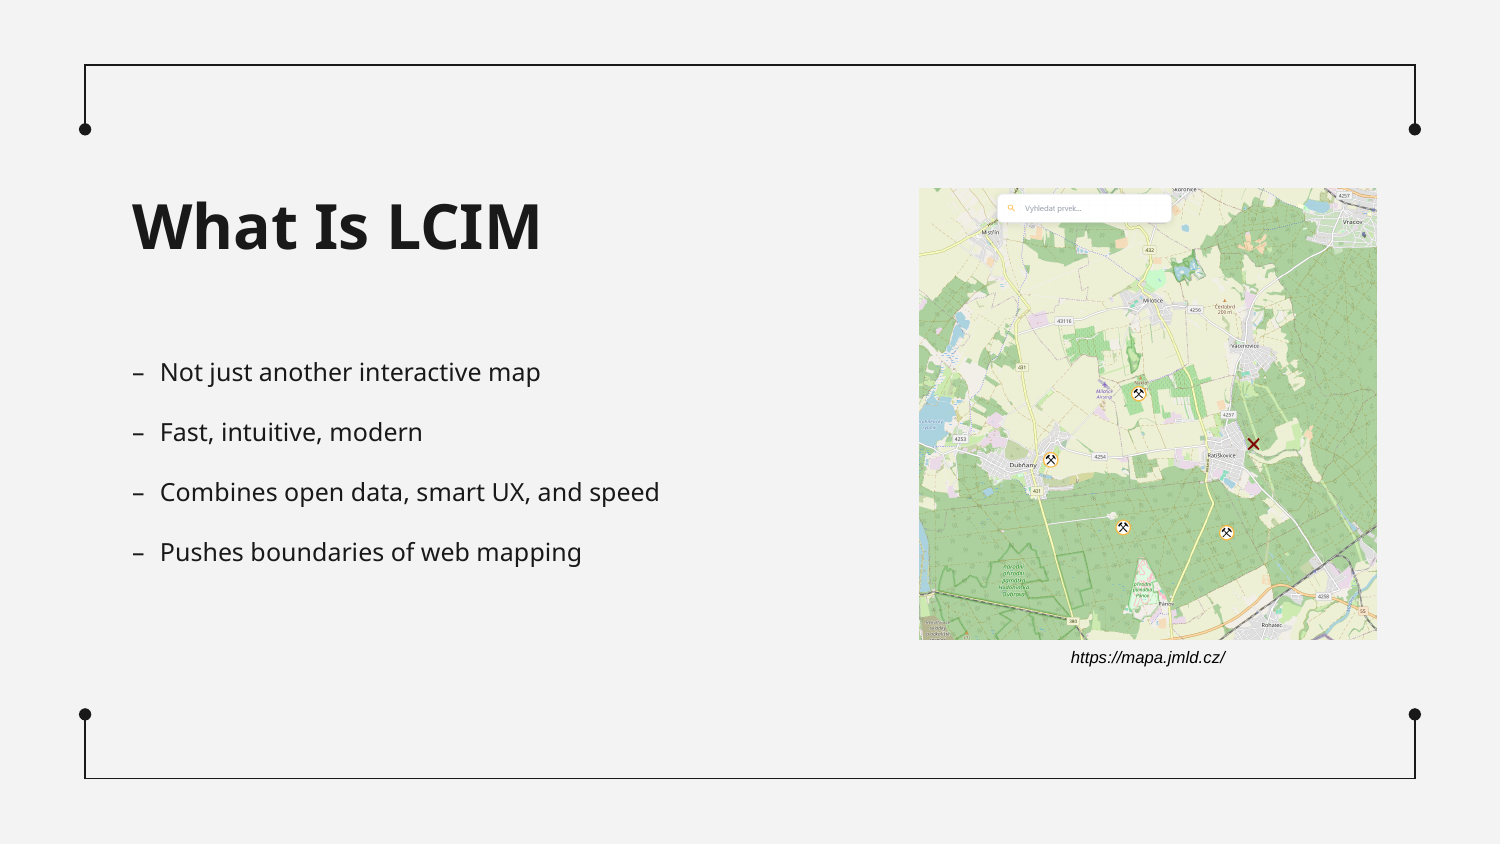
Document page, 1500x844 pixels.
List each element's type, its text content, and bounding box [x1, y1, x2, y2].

text_box https://mapa.jmld.cz/ [1037, 648, 1259, 675]
subtitle Not just another interactive map Fast, intuitive, modern Combines open data, smart UX, and speed Pushes boundaries of web mapping [116, 311, 899, 736]
title What Is LCIM [116, 172, 824, 278]
picture [918, 188, 1378, 641]
